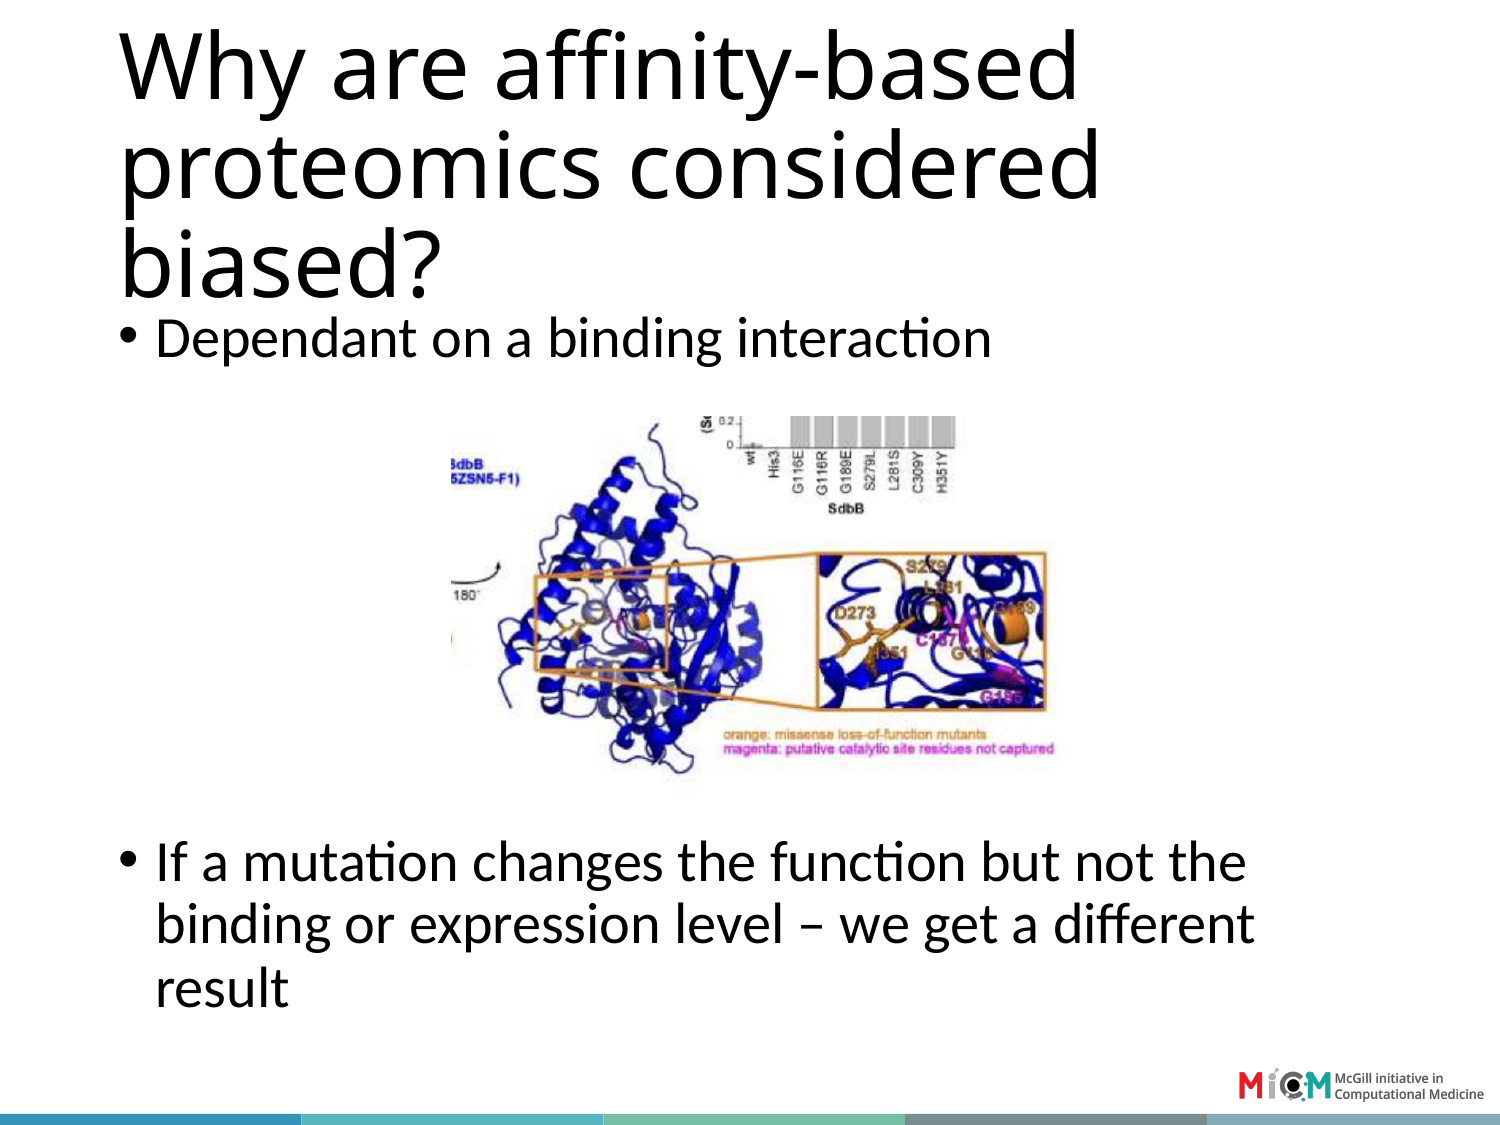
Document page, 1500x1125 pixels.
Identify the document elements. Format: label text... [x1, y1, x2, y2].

picture [1211, 1051, 1500, 1122]
title Why are affinity-based proteomics considered biased? [103, 59, 1397, 278]
picture [451, 416, 1105, 816]
list Dependant on a binding interaction If a mutation changes the function but not the binding or expression level – we get a different result [103, 299, 1397, 1066]
